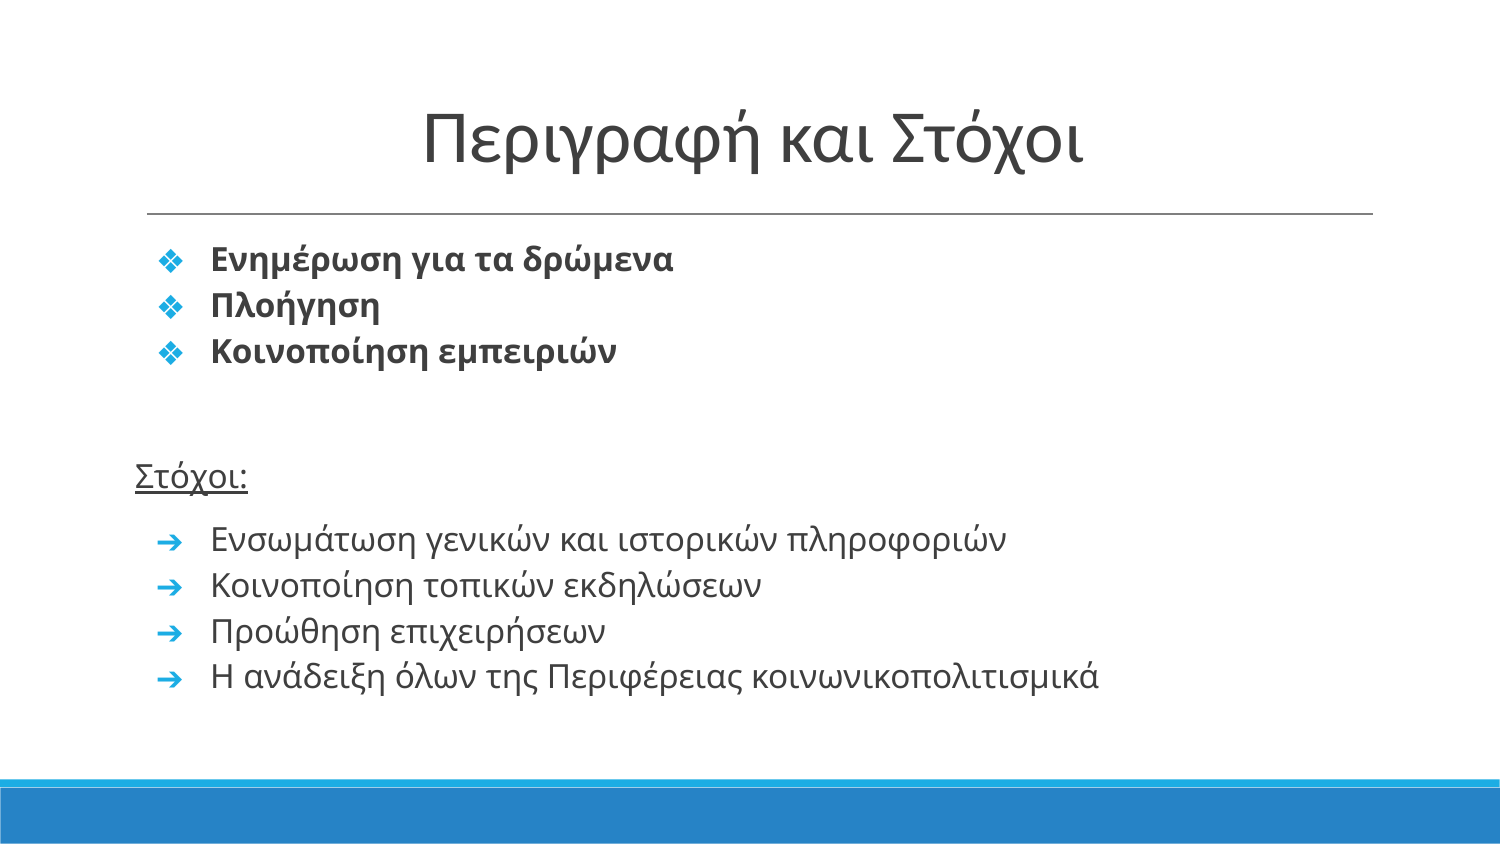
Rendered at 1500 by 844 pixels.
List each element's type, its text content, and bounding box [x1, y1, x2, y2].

title Περιγραφή και Στόχοι [135, 35, 1373, 183]
list Ενημέρωση για τα δρώμενα Πλοήγηση Κοινοποίηση εμπειριών Στόχοι: Ενσωμάτωση γενικών και ιστορικών πληροφοριών Κοινοποίηση τοπικών εκδηλώσεων Προώθηση επιχειρήσεων Η ανάδειξη όλων της Περιφέρειας κοινωνικοπολιτισμικά [135, 227, 1373, 723]
